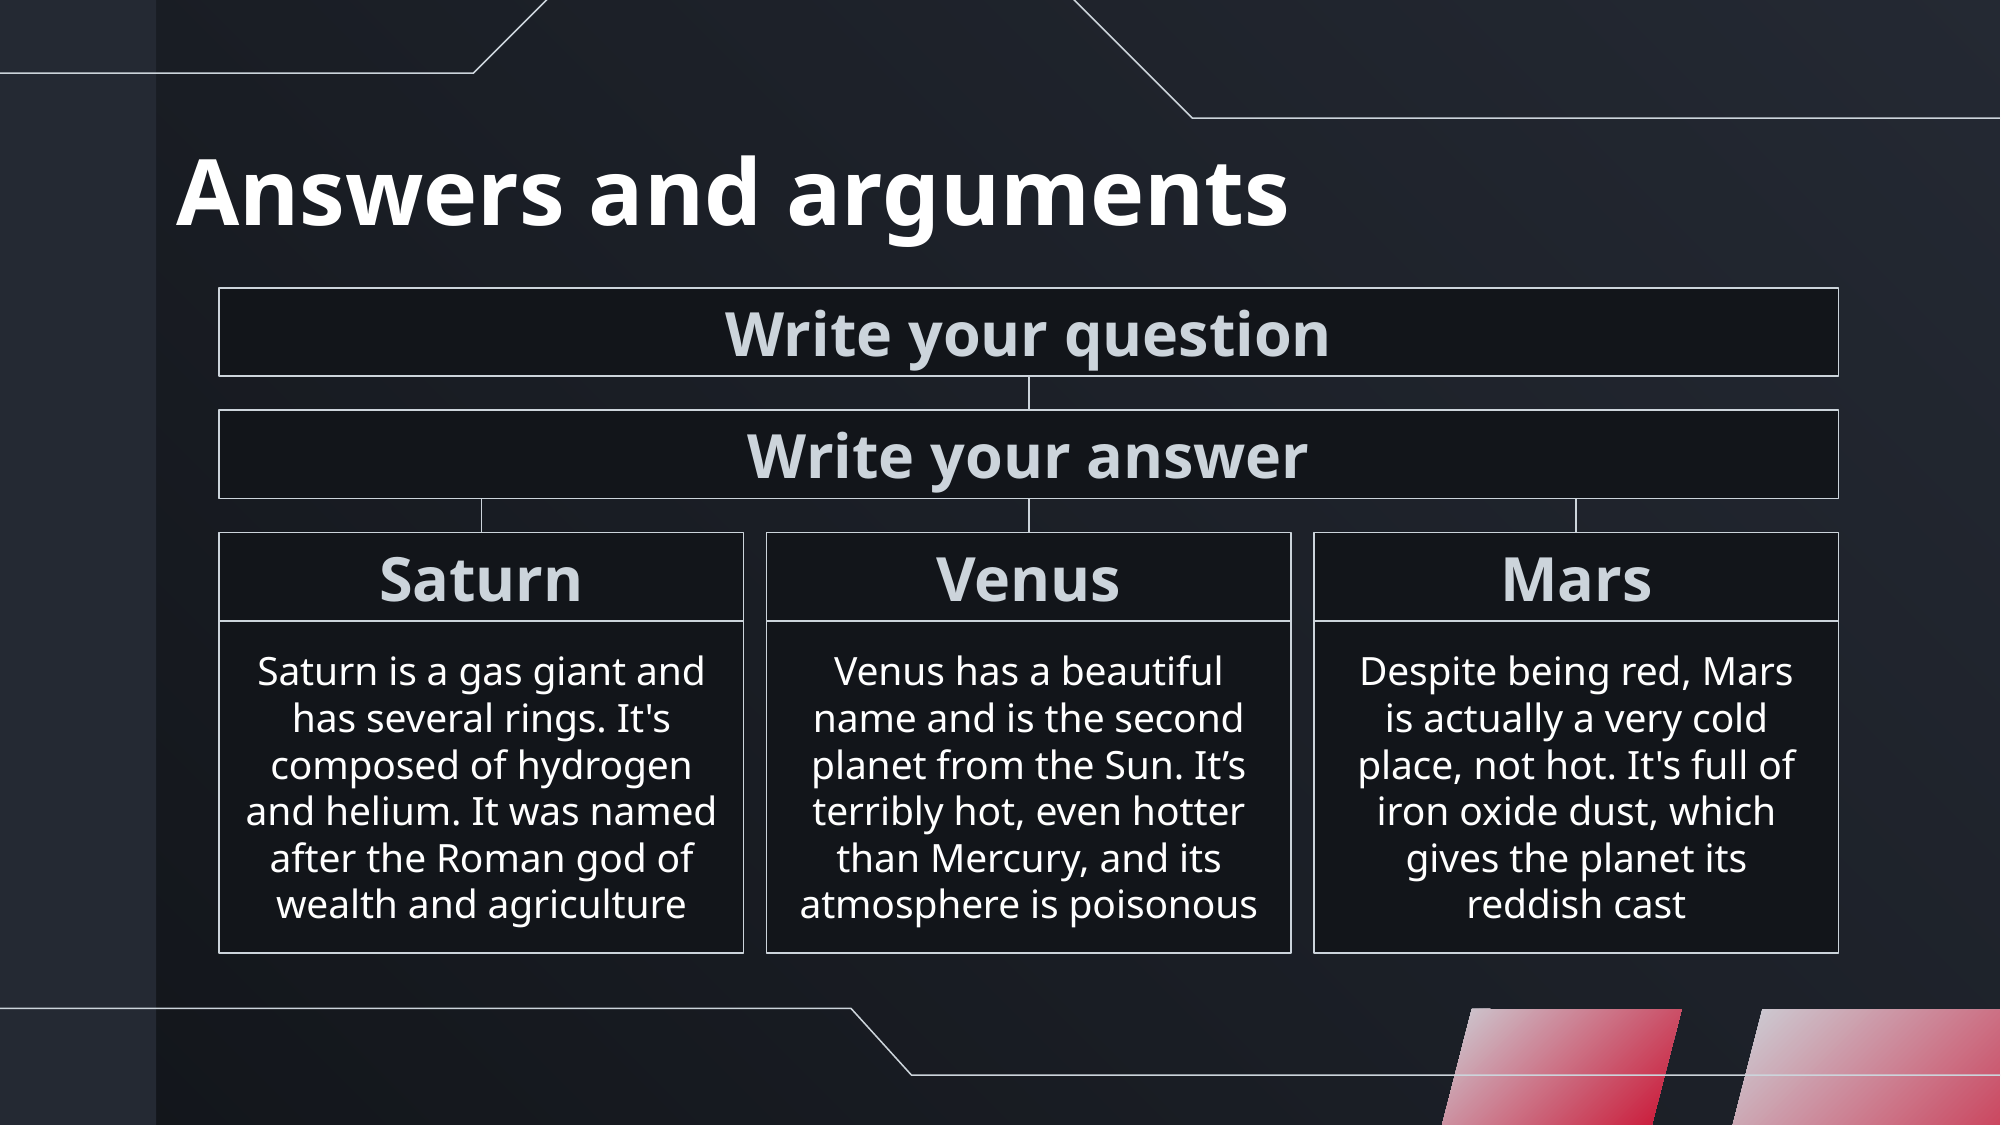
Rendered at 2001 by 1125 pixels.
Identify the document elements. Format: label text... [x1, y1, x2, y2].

text_box Saturn [219, 532, 744, 620]
text_box Write your question [219, 287, 1839, 377]
text_box Saturn is a gas giant and has several rings. It's composed of hydrogen and helium. It was named after the Roman god of wealth and agriculture [219, 620, 744, 953]
text_box Venus [766, 532, 1291, 620]
text_box Despite being red, Mars is actually a very cold place, not hot. It's full of iron oxide dust, which gives the planet its reddish cast [1314, 620, 1839, 953]
title Answers and arguments [156, 113, 1844, 241]
text_box Venus has a beautiful name and is the second planet from the Sun. It’s terribly hot, even hotter than Mercury, and its atmosphere is poisonous [766, 620, 1291, 953]
text_box Write your answer [219, 410, 1839, 499]
text_box Mars [1314, 532, 1839, 620]
